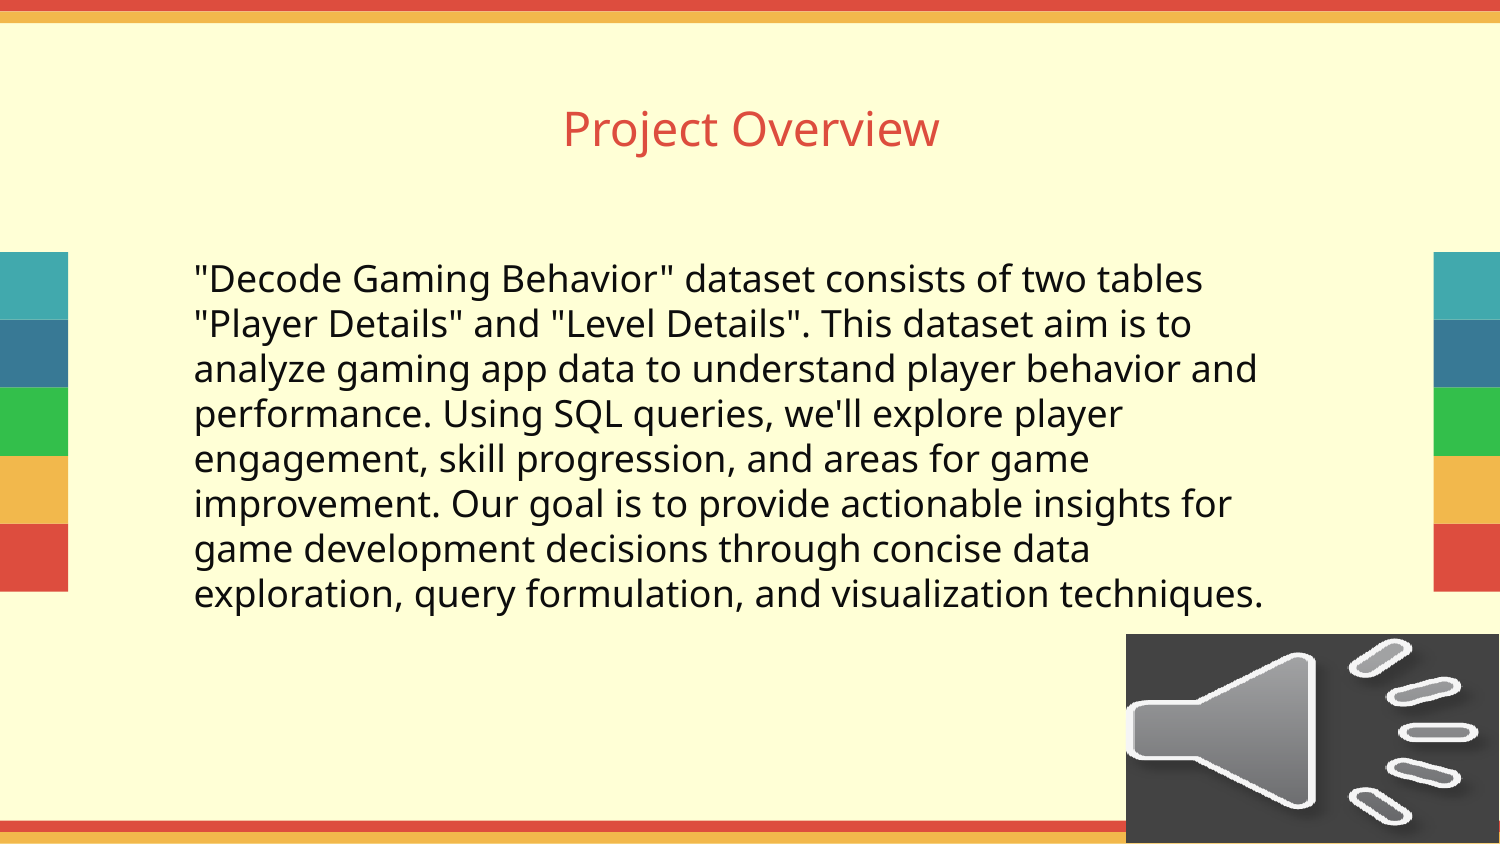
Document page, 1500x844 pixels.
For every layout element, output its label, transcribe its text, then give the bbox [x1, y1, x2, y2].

title Project Overview [118, 83, 1386, 178]
picture [1124, 632, 1500, 844]
text_box "Decode Gaming Behavior" dataset consists of two tables "Player Details" and "Level Details". This dataset aim is to analyze gaming app data to understand player behavior and performance. Using SQL queries, we'll explore player engagement, skill progression, and areas for game improvement. Our goal is to provide actionable insights for game development decisions through concise data exploration, query formulation, and visualization techniques. [178, 239, 1322, 716]
